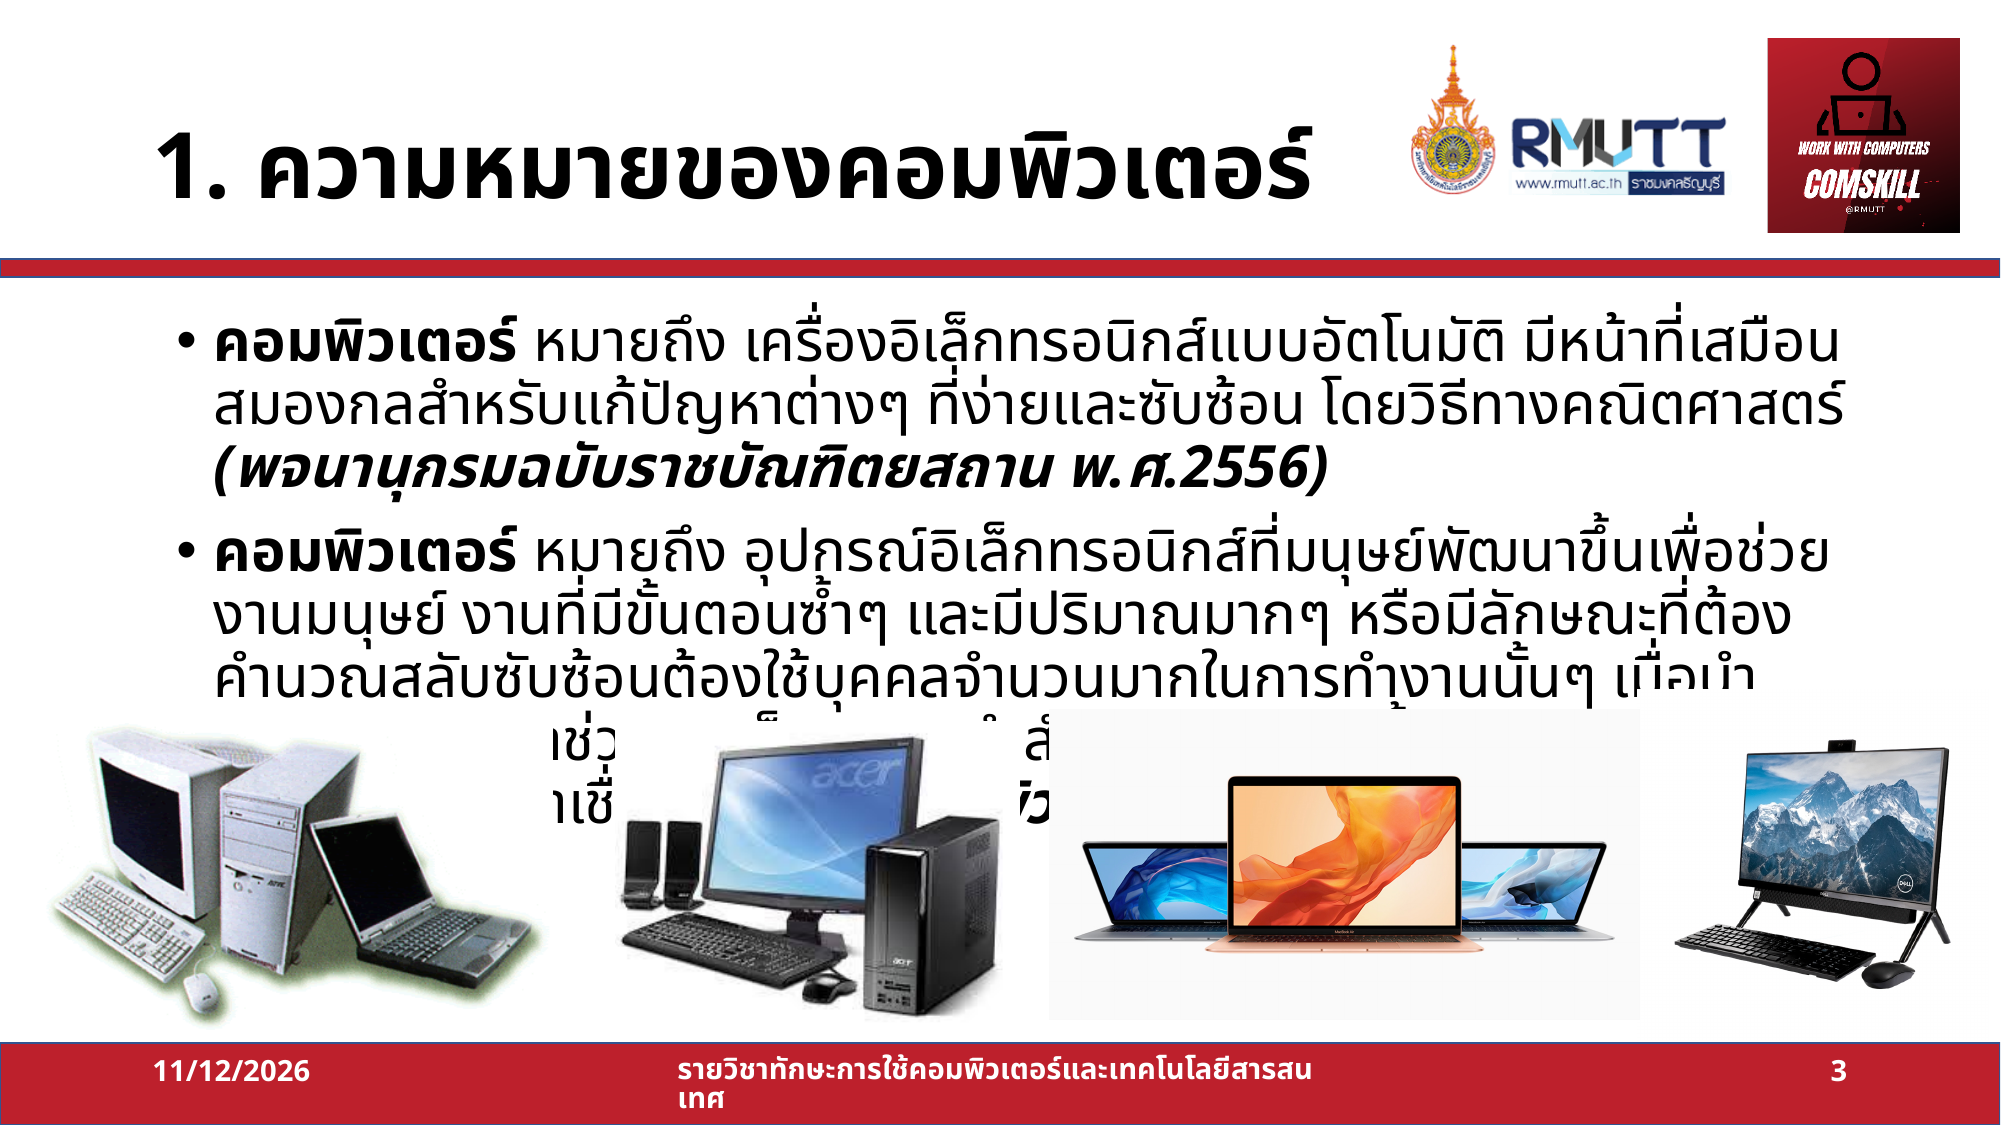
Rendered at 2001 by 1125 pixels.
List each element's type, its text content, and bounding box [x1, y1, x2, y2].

title 1. ความหมายของคอมพิวเตอร์ [137, 59, 1863, 278]
footer รายวิชาทักษะการใช้คอมพิวเตอร์และเทคโนโลยีสารสนเทศ [662, 1042, 1338, 1103]
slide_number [137, 1042, 588, 1103]
picture [1049, 689, 1989, 1041]
list คอมพิวเตอร์ หมายถึง เครื่องอิเล็กทรอนิกส์แบบอัตโนมัติ มีหน้าที่เสมือนสมองกลสำหรับแก้ปัญหาต่างๆ ที่ง่ายและซับซ้อน โดยวิธีทางคณิตศาสตร์ (พจนานุกรมฉบับราชบัณฑิตยสถาน พ.ศ.2556) คอมพิวเตอร์ หมายถึง อุปกรณ์อิเล็กทรอนิกส์ที่มนุษย์พัฒนาขึ้นเพื่อช่วยงานมนุษย์ งานที่มีขั้นตอนซ้ำๆ และมีปริมาณมากๆ หรือมีลักษณะที่ต้องคำนวณสลับซับซ้อนต้องใช้บุคคลจำนวนมากในการทำงานนั้นๆ เมื่อนำคอมพิวเตอร์มาช่วยงานก็สามารถทำสำเร็จได้รวดเร็วขึ้นเกิดผลลัพธ์ที่ถูกต้อง แม่นยำ น่าเชื่อถือ (ตำราคอมพิวเตอร์, 2554:20) [161, 303, 1887, 1014]
picture [1402, 38, 2001, 233]
picture [33, 706, 553, 1036]
slide_number 3 [1412, 1042, 1863, 1103]
picture [615, 721, 1020, 1027]
